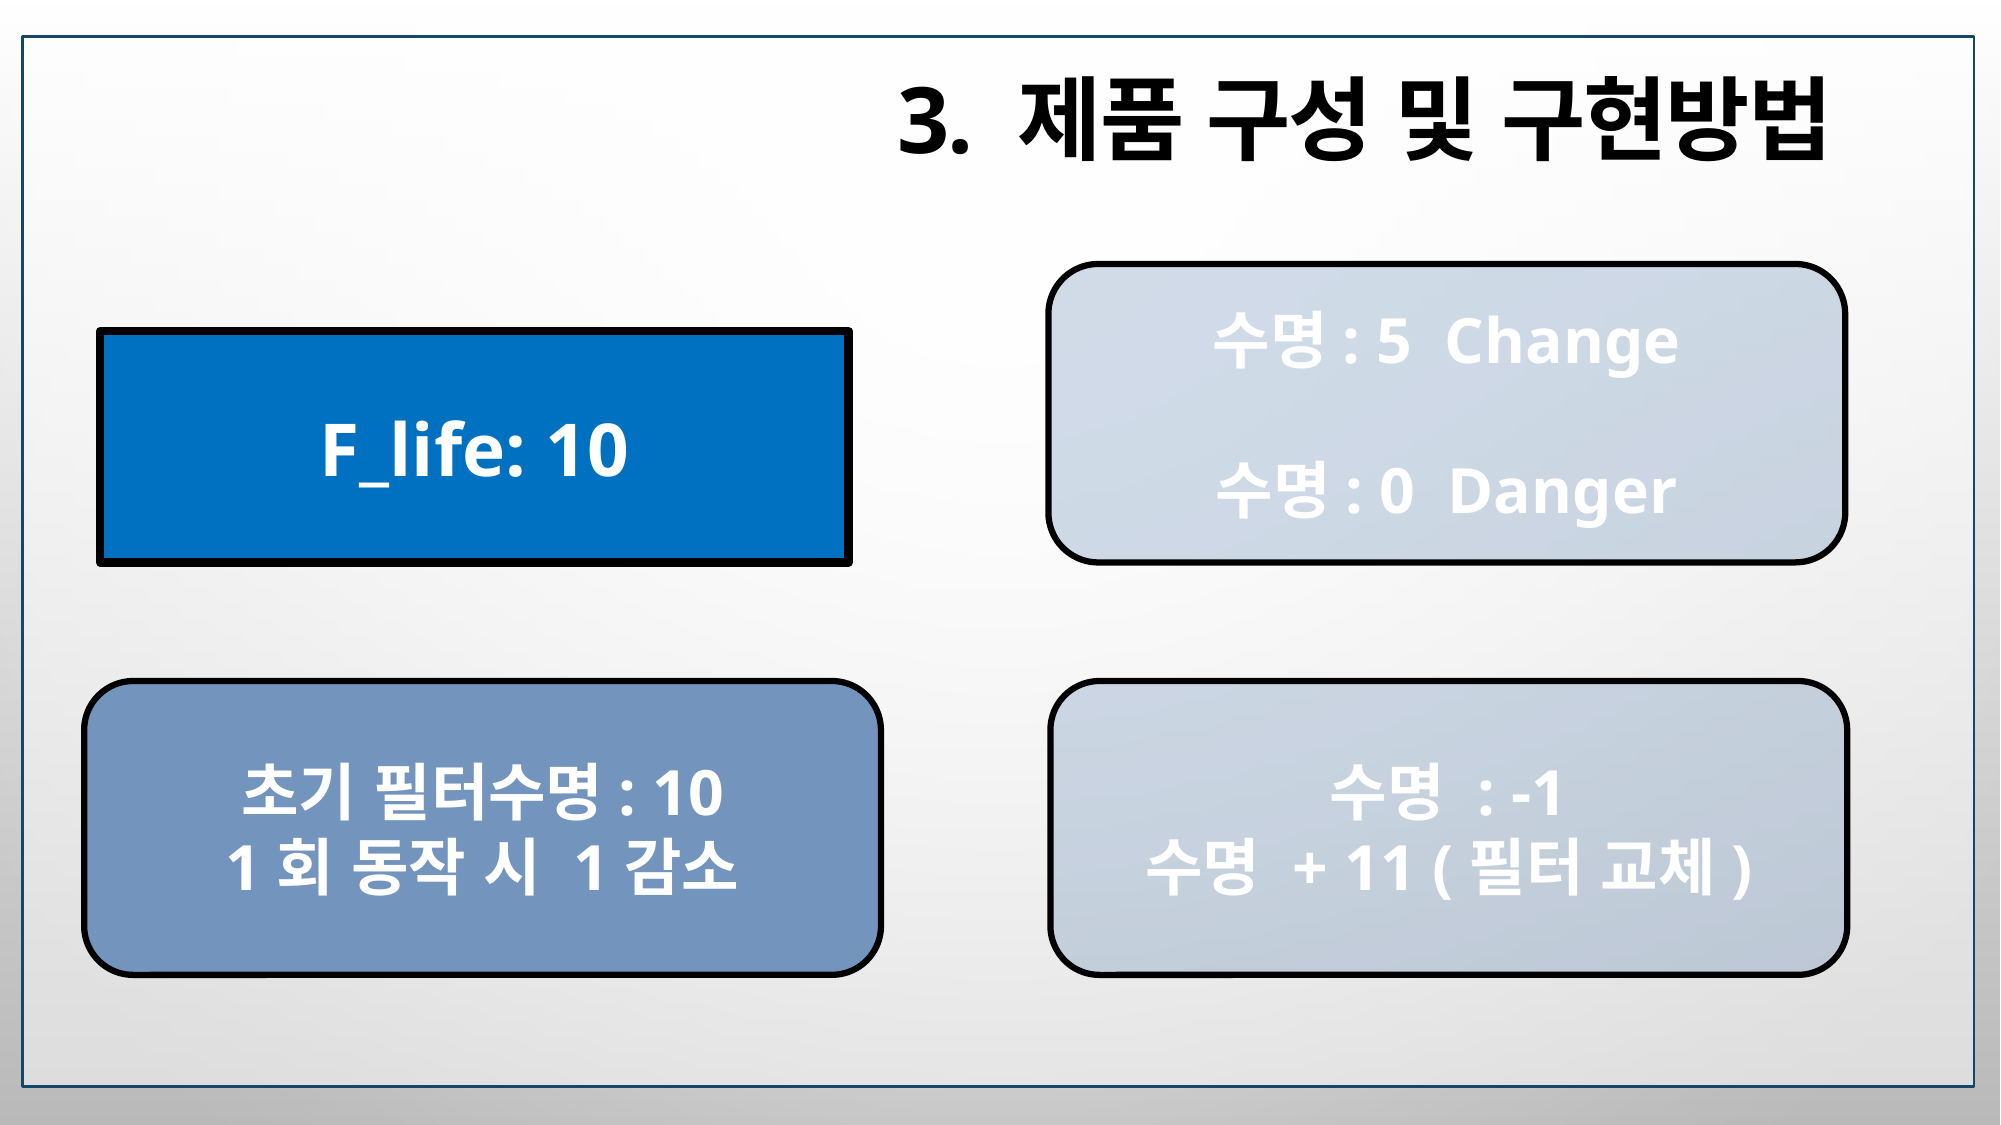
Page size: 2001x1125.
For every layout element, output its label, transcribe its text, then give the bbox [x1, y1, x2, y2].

title 3. 제품 구성 및 구현방법 [514, 59, 2000, 278]
text_box 수명: 5 Change 수명: 0 Danger [1047, 262, 1847, 564]
text_box 초기 필터수명: 10 1회 동작 시 1감소 [82, 679, 883, 977]
text_box 수명 : -1 수명 + 11 (필터 교체) [1049, 679, 1849, 977]
picture [0, 0, 2000, 1125]
text_box F_life: 10 [99, 330, 850, 564]
text_box [21, 35, 1975, 1088]
